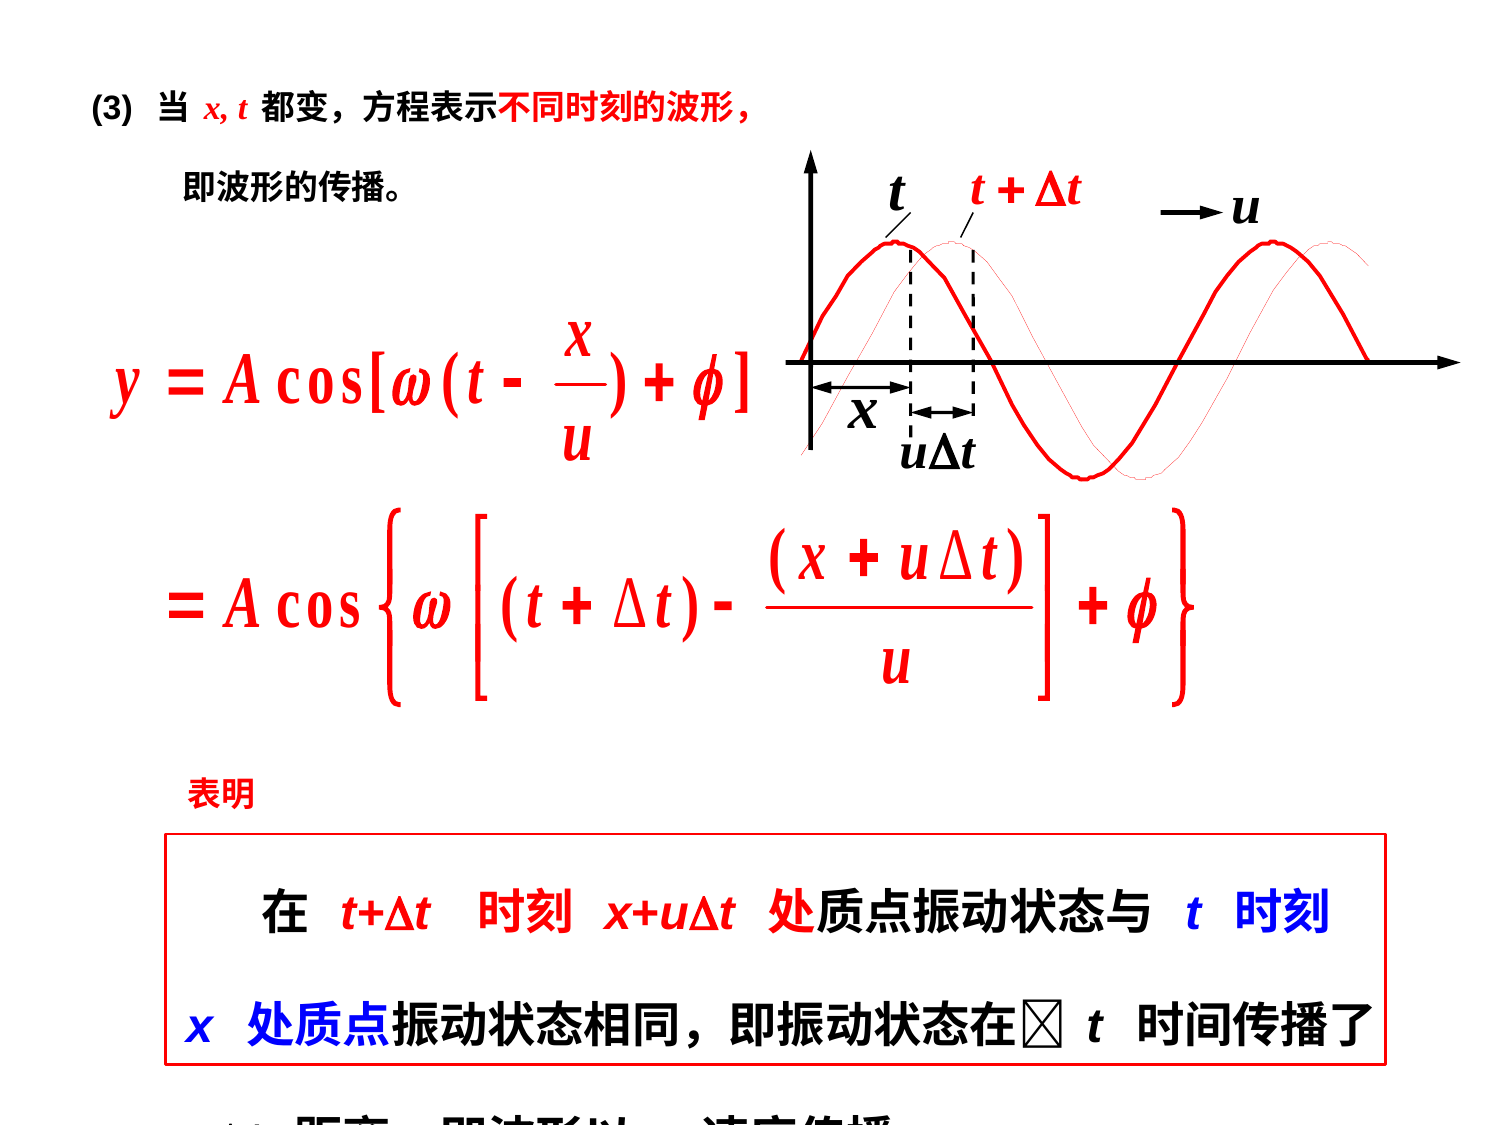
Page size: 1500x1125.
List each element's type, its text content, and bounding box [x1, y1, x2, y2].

text_box (3) 当x, t都变，方程表示不同时刻的波形， 即波形的传播。 [76, 39, 1369, 214]
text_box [749, 149, 1461, 488]
text_box 表明 [172, 726, 270, 816]
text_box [153, 491, 1213, 716]
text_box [96, 280, 759, 474]
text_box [165, 817, 1401, 1065]
